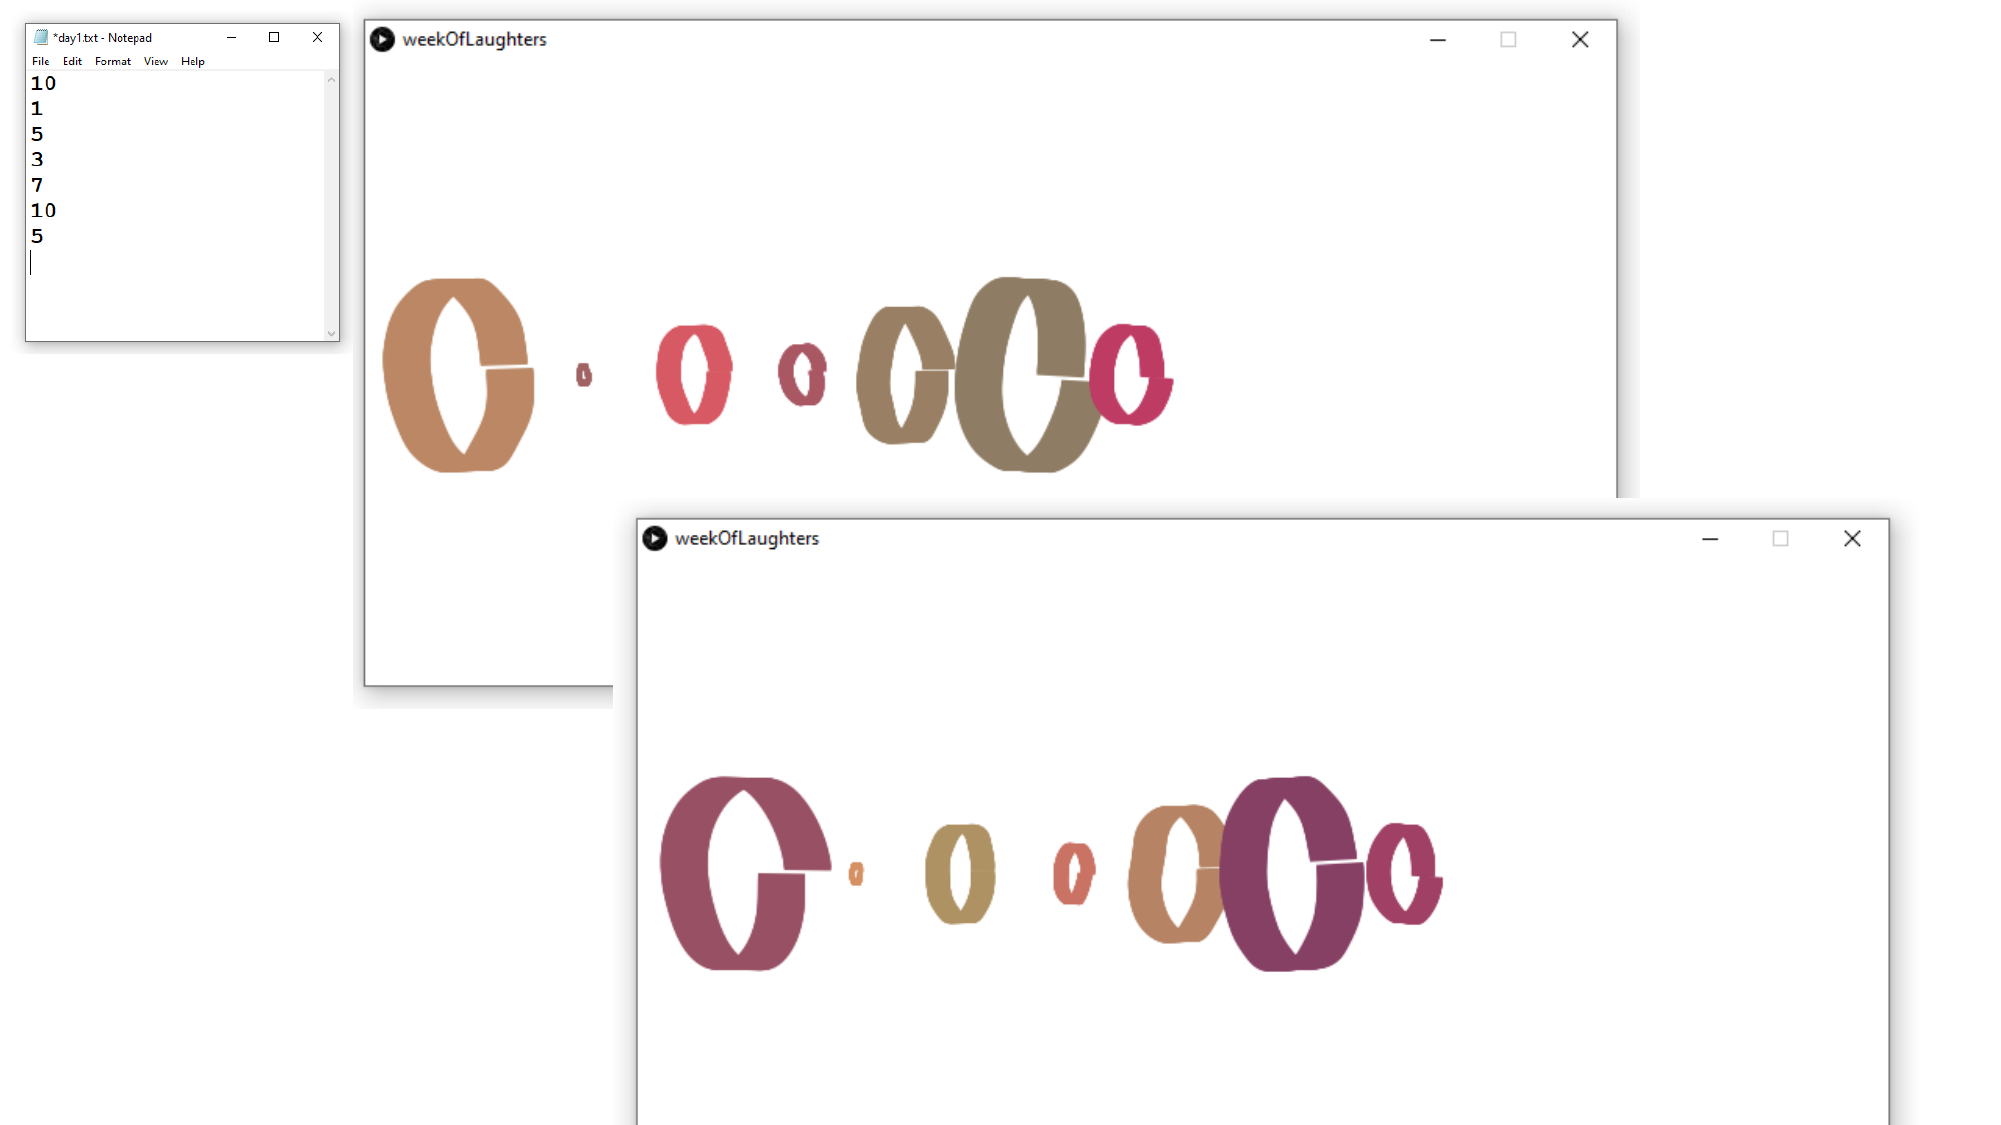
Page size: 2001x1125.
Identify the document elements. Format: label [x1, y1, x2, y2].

text_box [308, 354, 613, 1089]
picture [11, 0, 1920, 1125]
